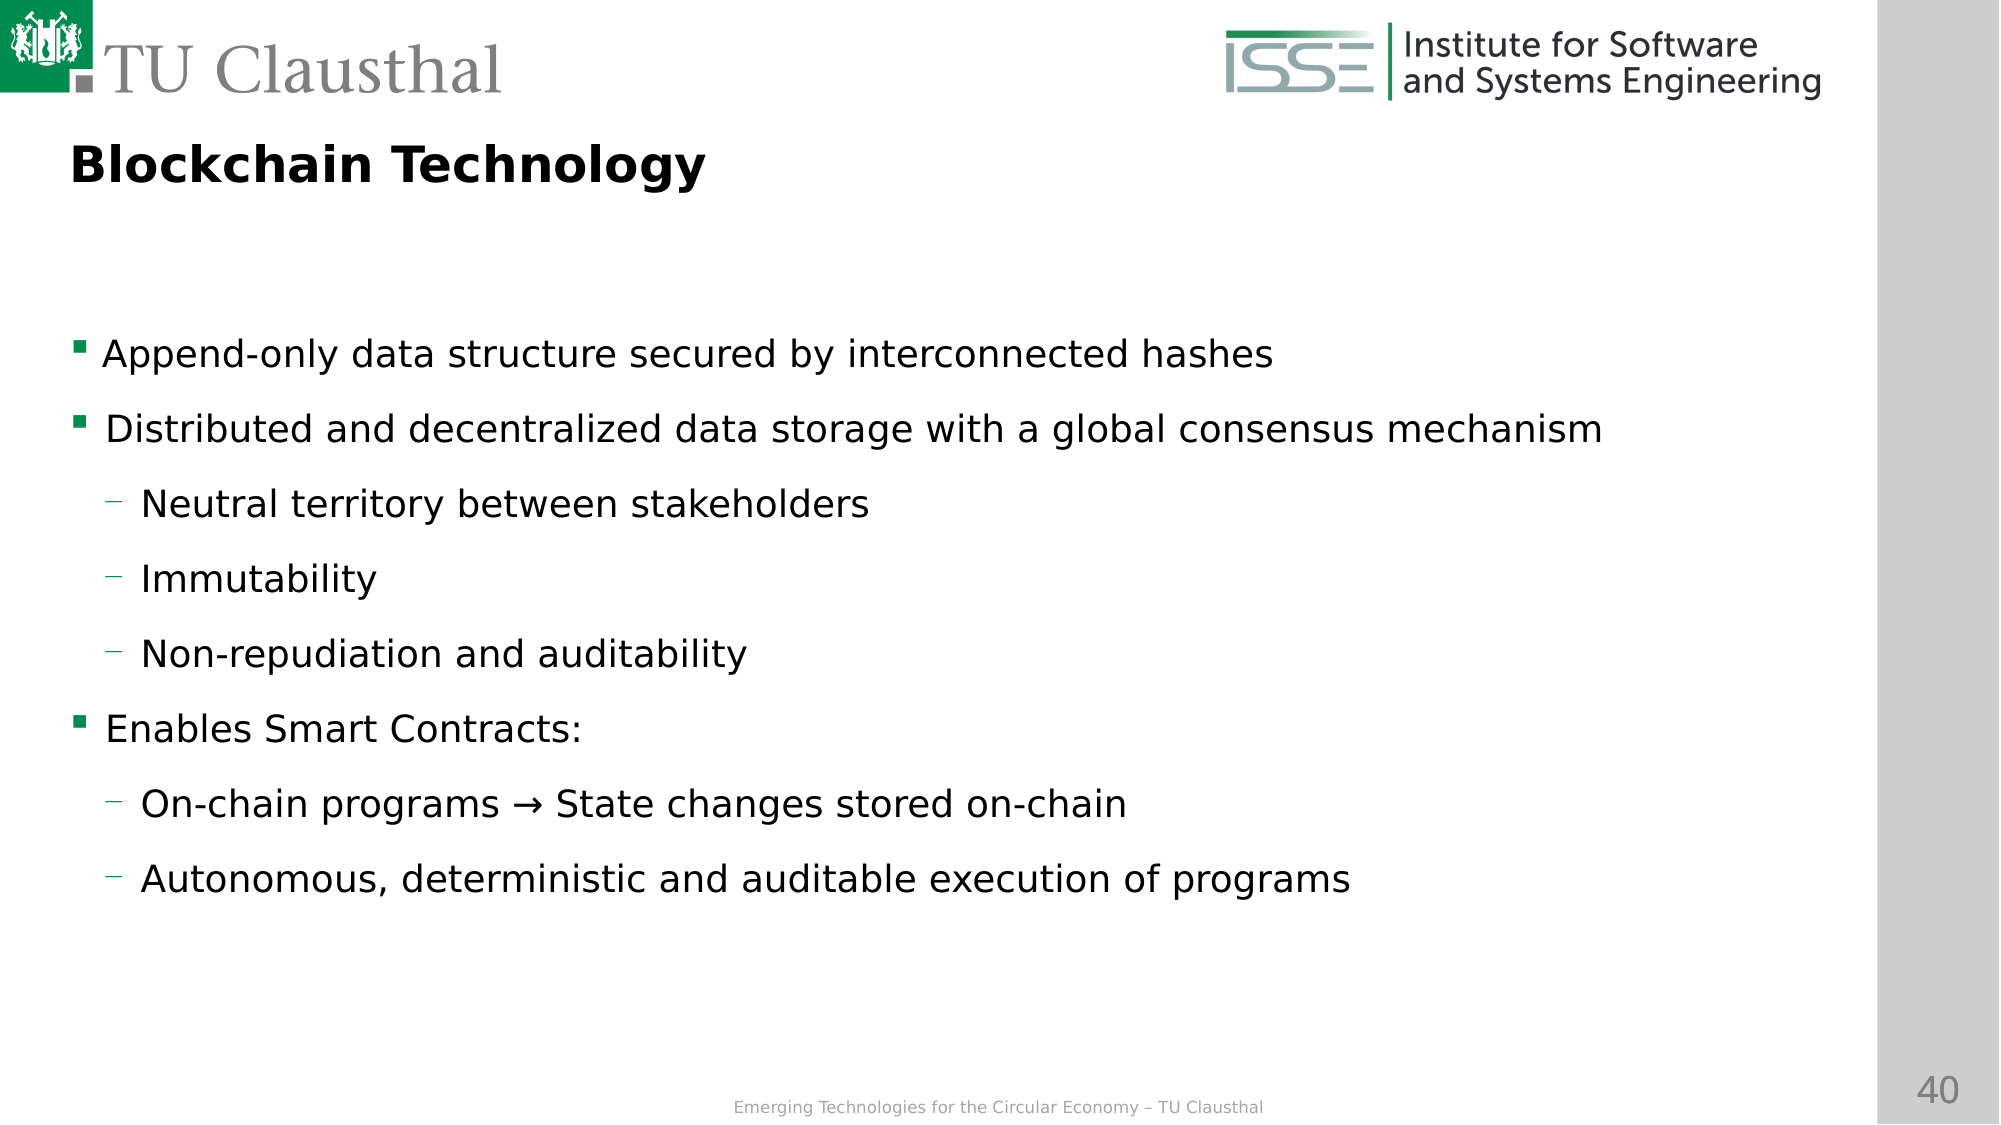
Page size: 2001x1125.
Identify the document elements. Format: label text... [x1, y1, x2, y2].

text_box Append-only data structure secured by interconnected hashes Distributed and decentralized data storage with a global consensus mechanism Neutral territory between stakeholders Immutability Non-repudiation and auditability Enables Smart Contracts: On-chain programs → State changes stored on-chain Autonomous, deterministic and auditable execution of programs [55, 299, 1818, 1034]
text_box Blockchain Technology [55, 125, 1818, 208]
picture [0, 0, 501, 93]
picture [1218, 22, 1826, 107]
